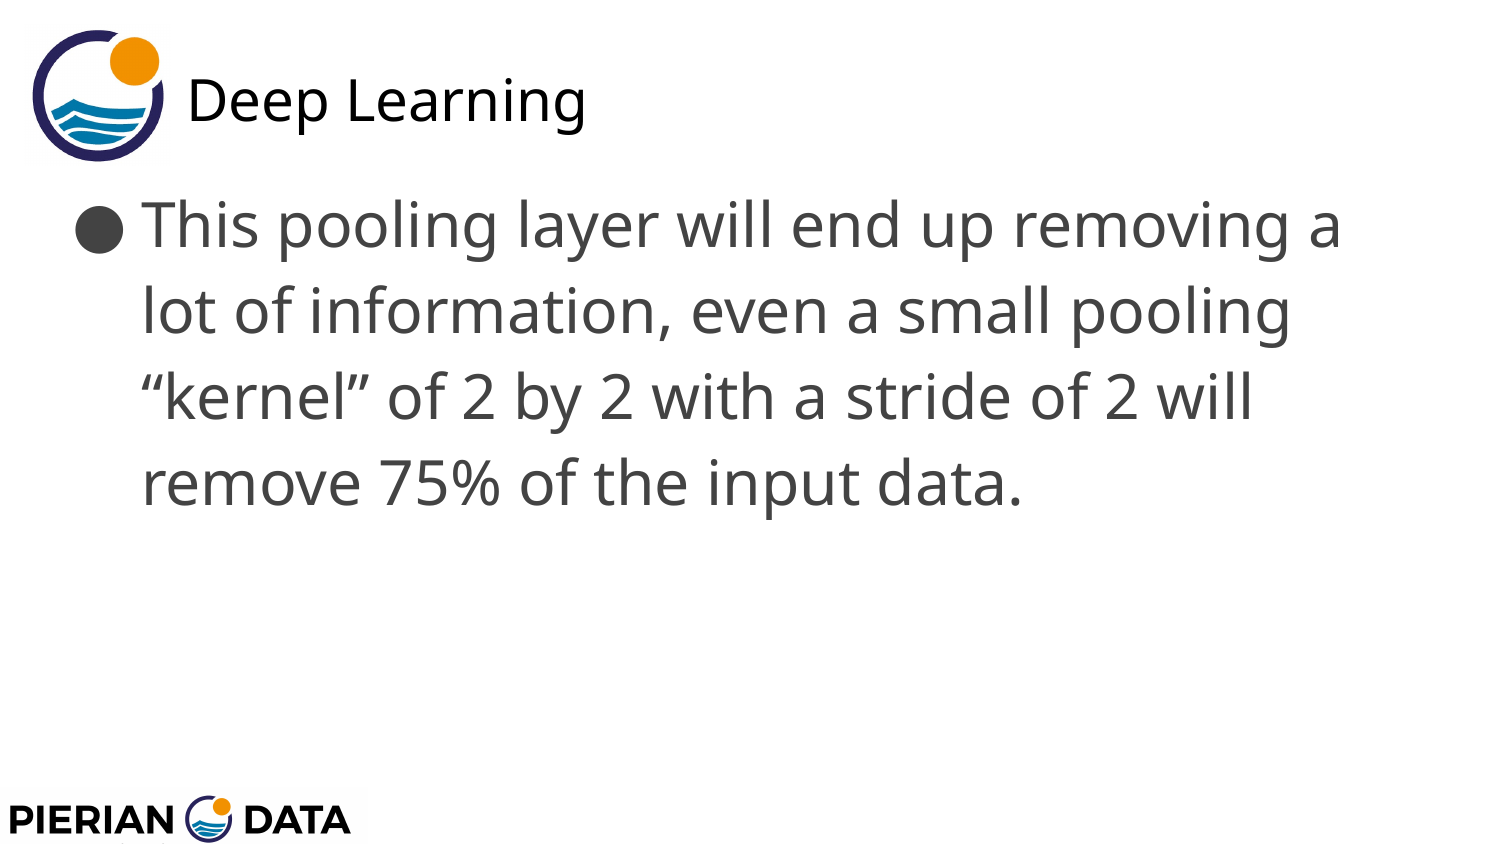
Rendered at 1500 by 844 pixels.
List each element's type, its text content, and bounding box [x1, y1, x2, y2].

list This pooling layer will end up removing a lot of information, even a small pooling “kernel” of 2 by 2 with a stride of 2 will remove 75% of the input data. [51, 158, 1449, 261]
picture [0, 787, 368, 844]
title Deep Learning [175, 48, 1449, 143]
picture [24, 24, 172, 167]
